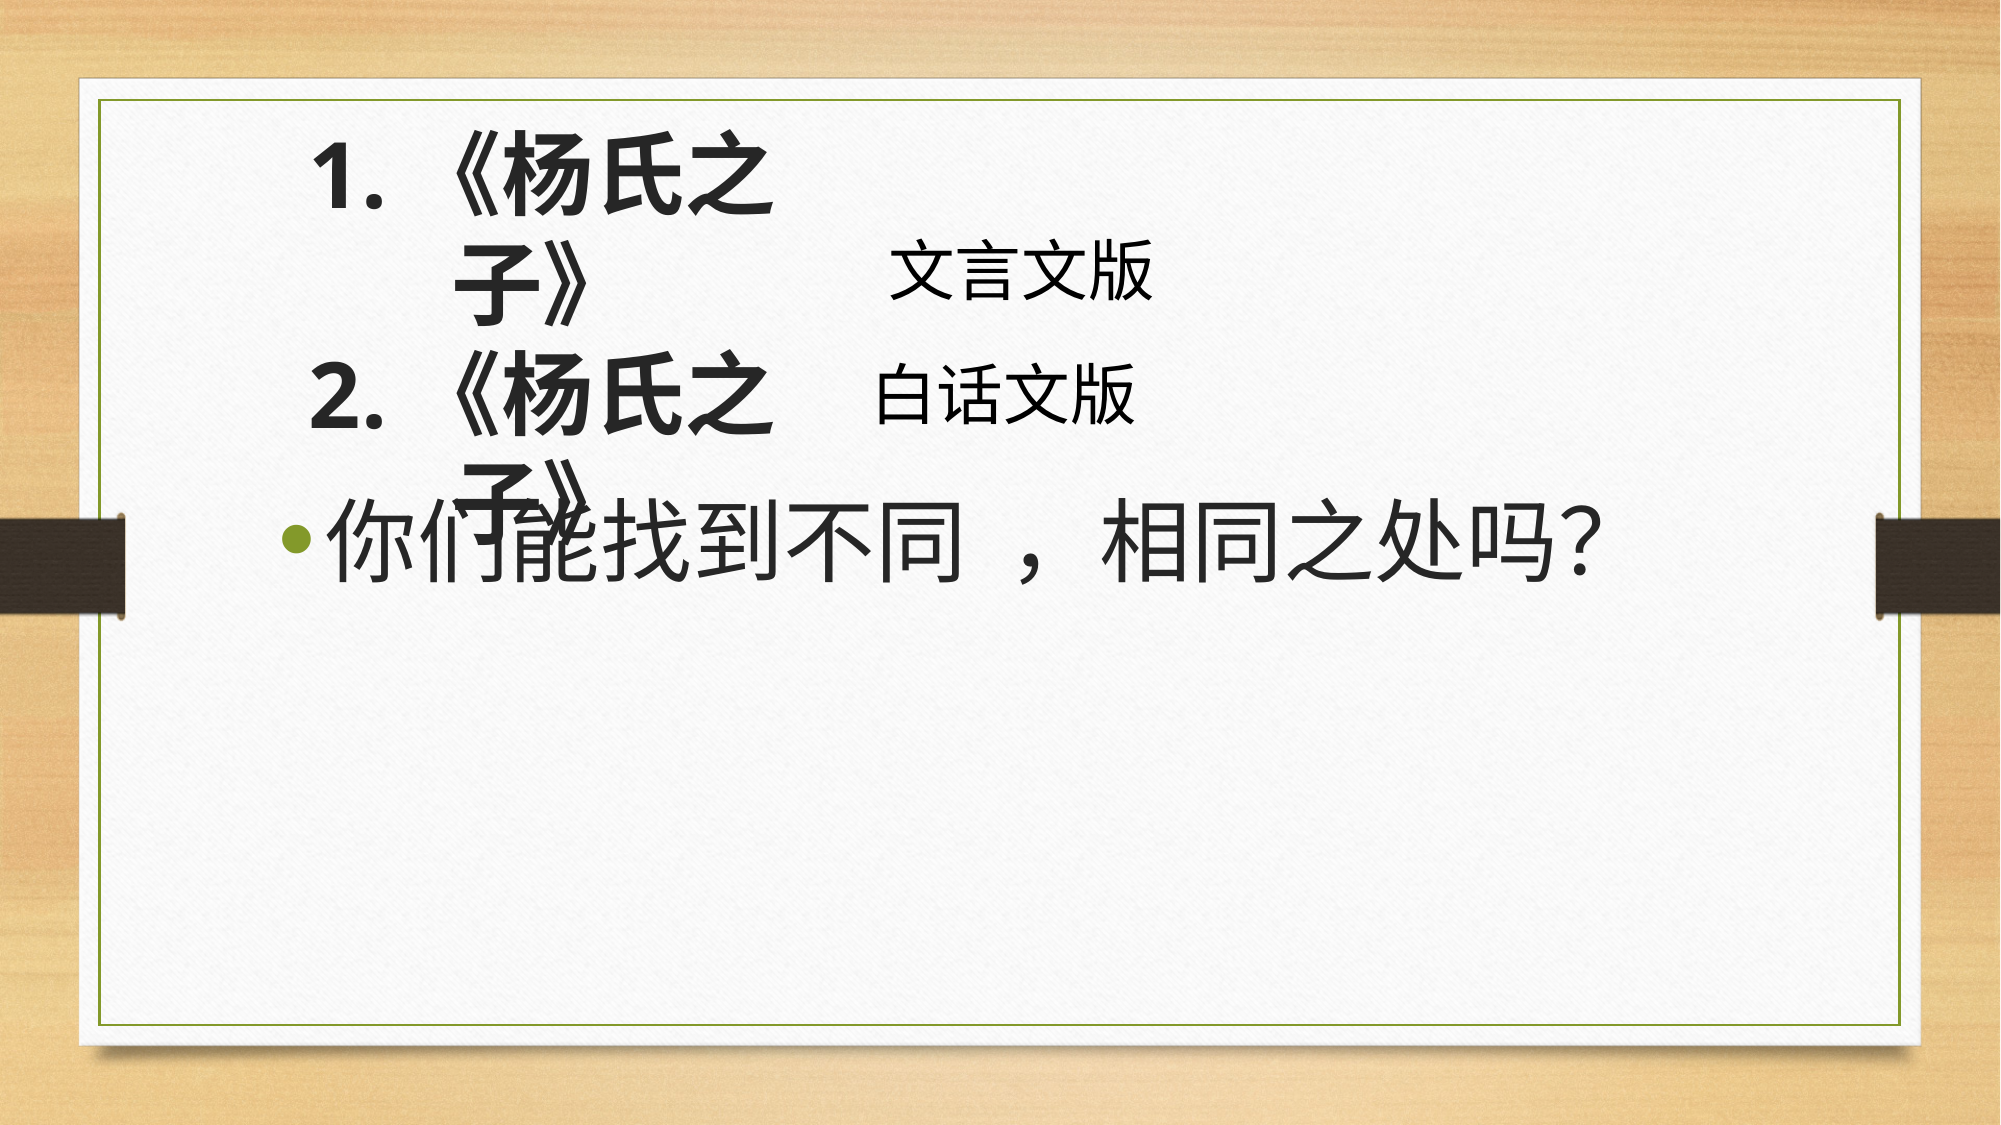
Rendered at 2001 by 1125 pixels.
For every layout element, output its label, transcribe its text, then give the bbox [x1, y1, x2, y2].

title 1.《杨氏之子》 2.《杨氏之子》 [212, 161, 874, 475]
text_box 白话文版 [855, 345, 1201, 441]
picture [0, 0, 2001, 1125]
text_box 文言文版 [873, 221, 1215, 317]
list 你们能找到不同 ，相同之处吗？ [112, 475, 1818, 626]
